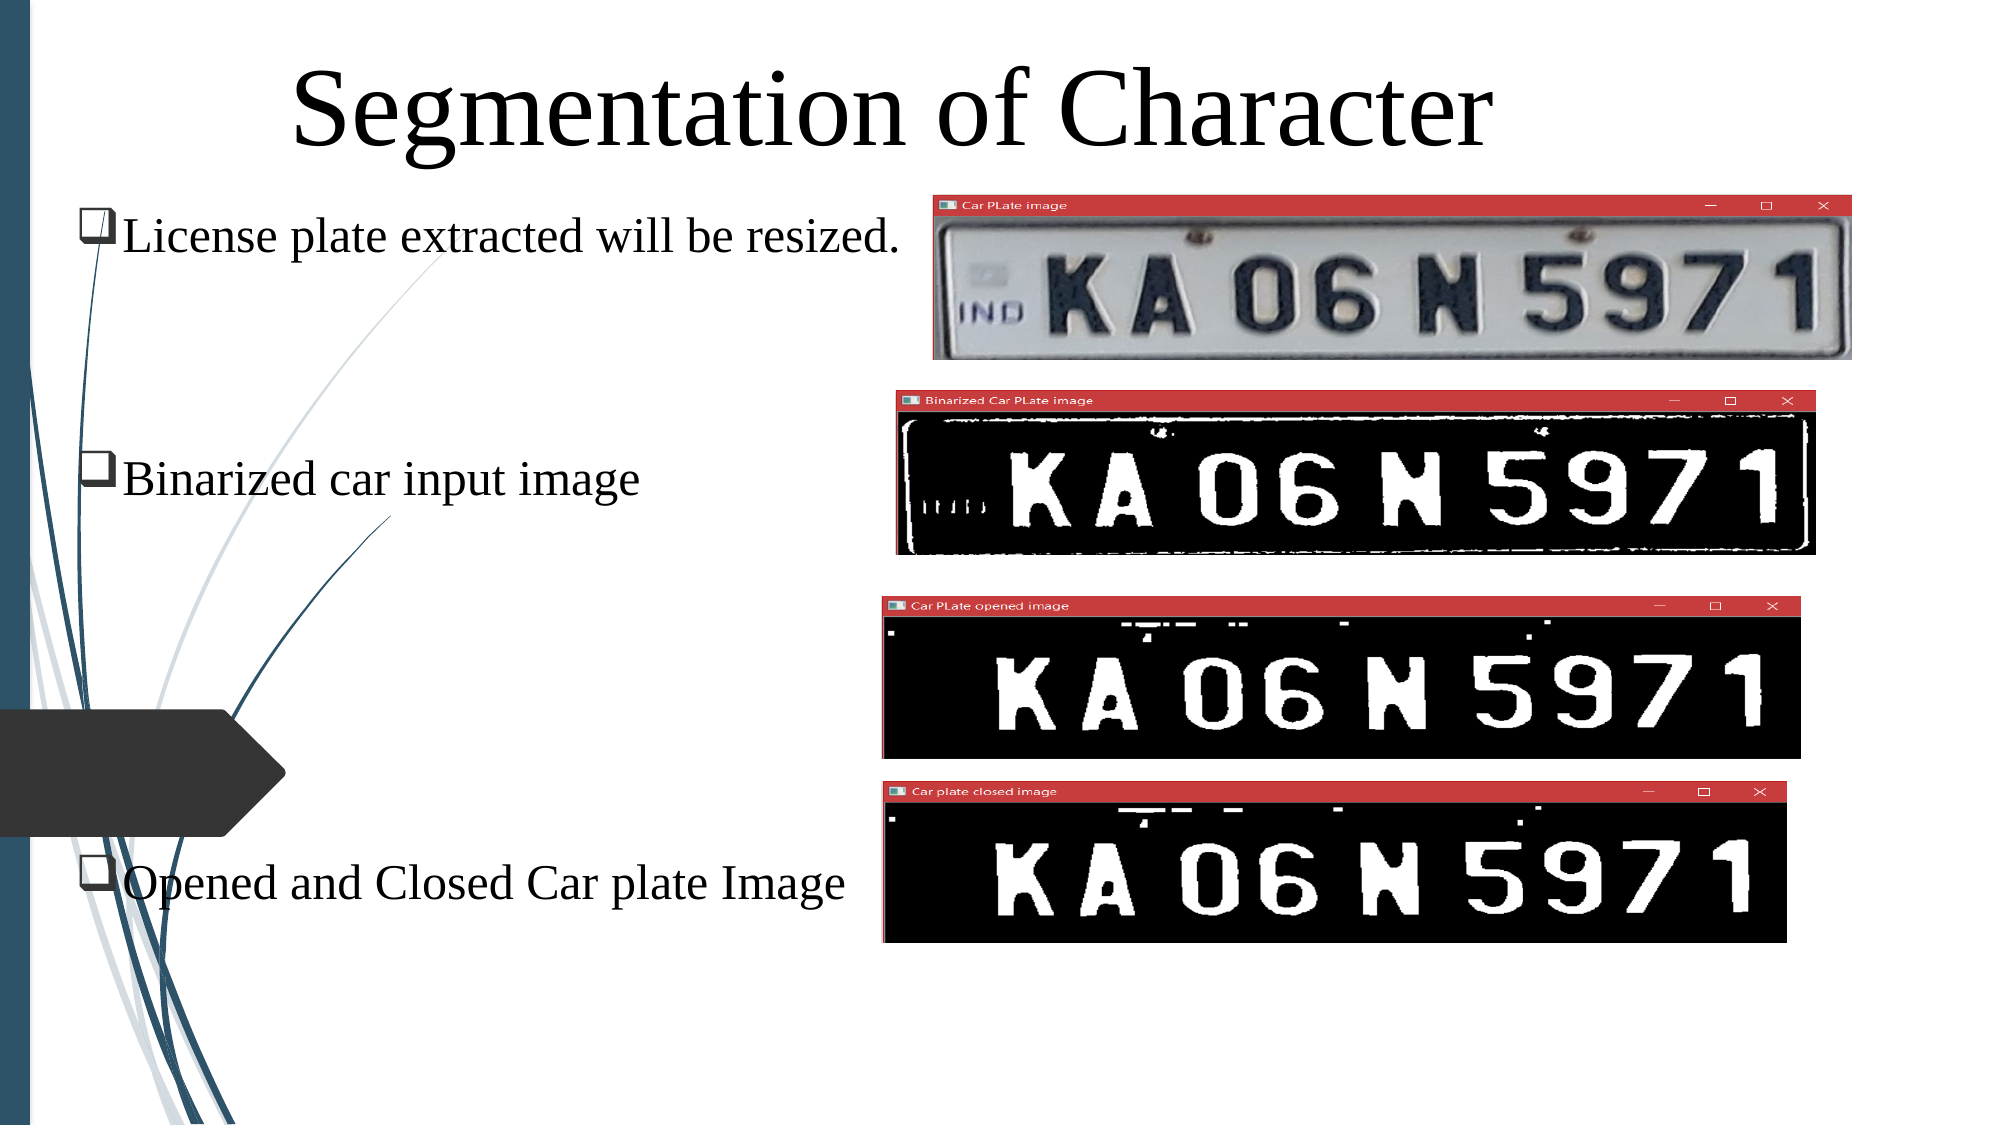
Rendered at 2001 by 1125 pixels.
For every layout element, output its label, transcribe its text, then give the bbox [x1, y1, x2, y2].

picture [931, 194, 1852, 361]
picture [880, 596, 1801, 759]
text_box License plate extracted will be resized. Binarized car input image Opened and Closed Car plate Image [60, 195, 1561, 988]
picture [880, 780, 1787, 943]
picture [895, 389, 1816, 556]
text_box Segmentation of Character [156, 43, 1657, 176]
